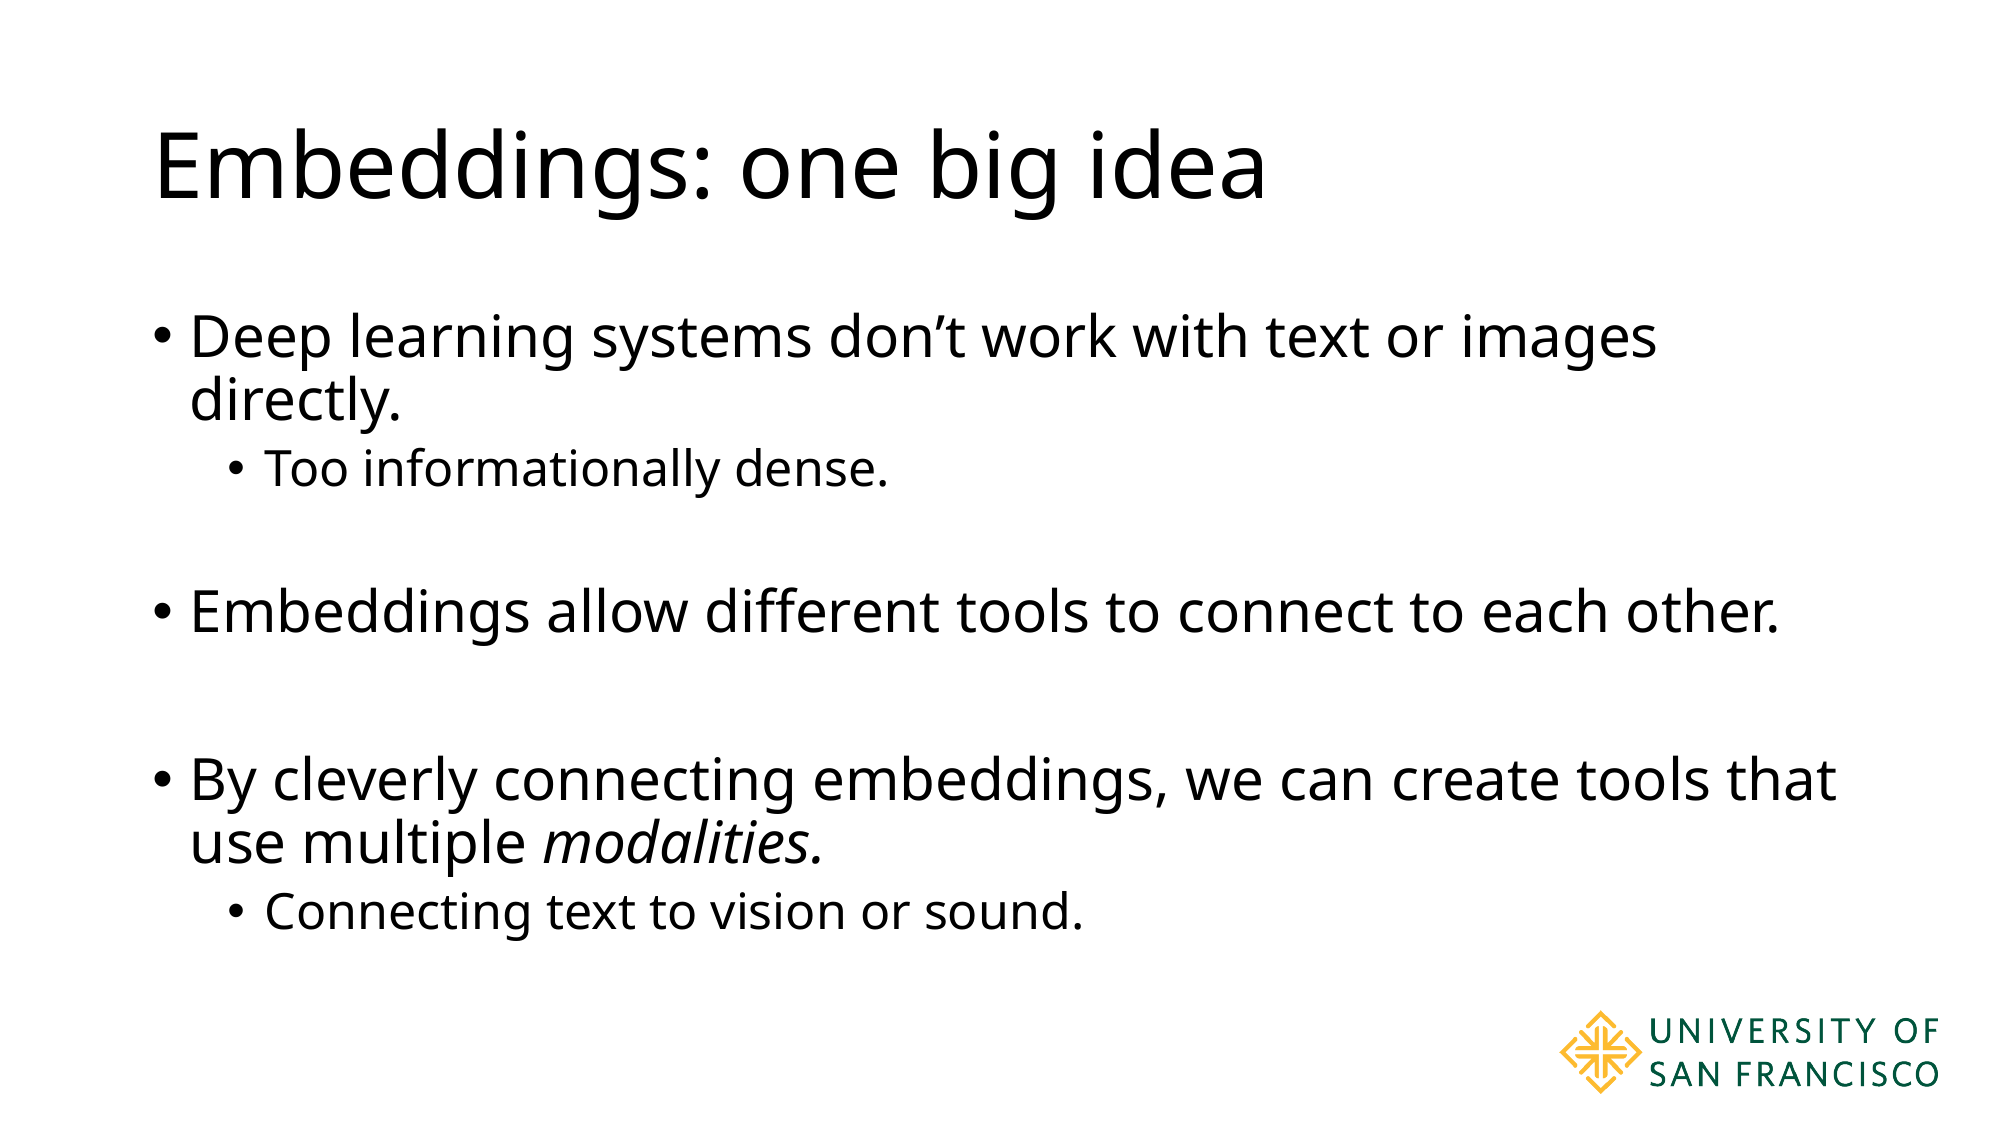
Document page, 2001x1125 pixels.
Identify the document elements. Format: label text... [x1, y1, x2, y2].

title Embeddings: one big idea [137, 59, 1863, 278]
list Deep learning systems don’t work with text or images directly. Too informationally dense. Embeddings allow different tools to connect to each other. By cleverly connecting embeddings, we can create tools that use multiple modalities. Connecting text to vision or sound. [137, 299, 1863, 1014]
picture [1559, 1010, 1938, 1094]
